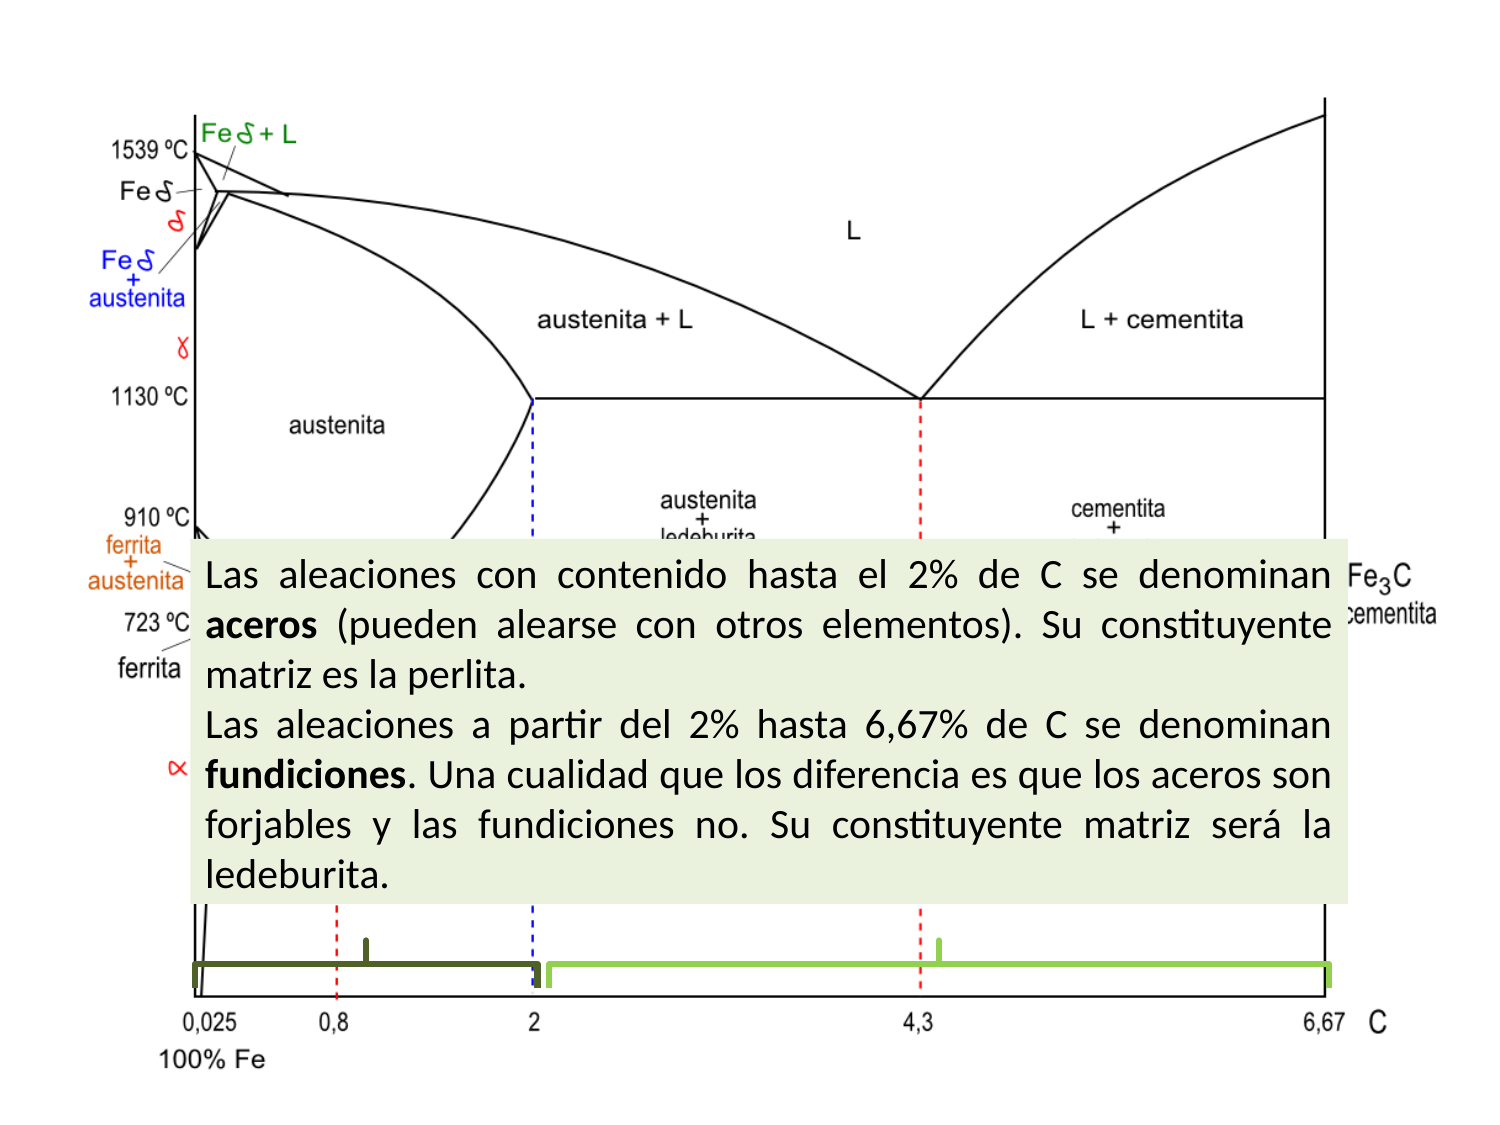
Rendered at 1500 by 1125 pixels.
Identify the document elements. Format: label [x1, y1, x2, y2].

picture [88, 89, 1447, 1083]
